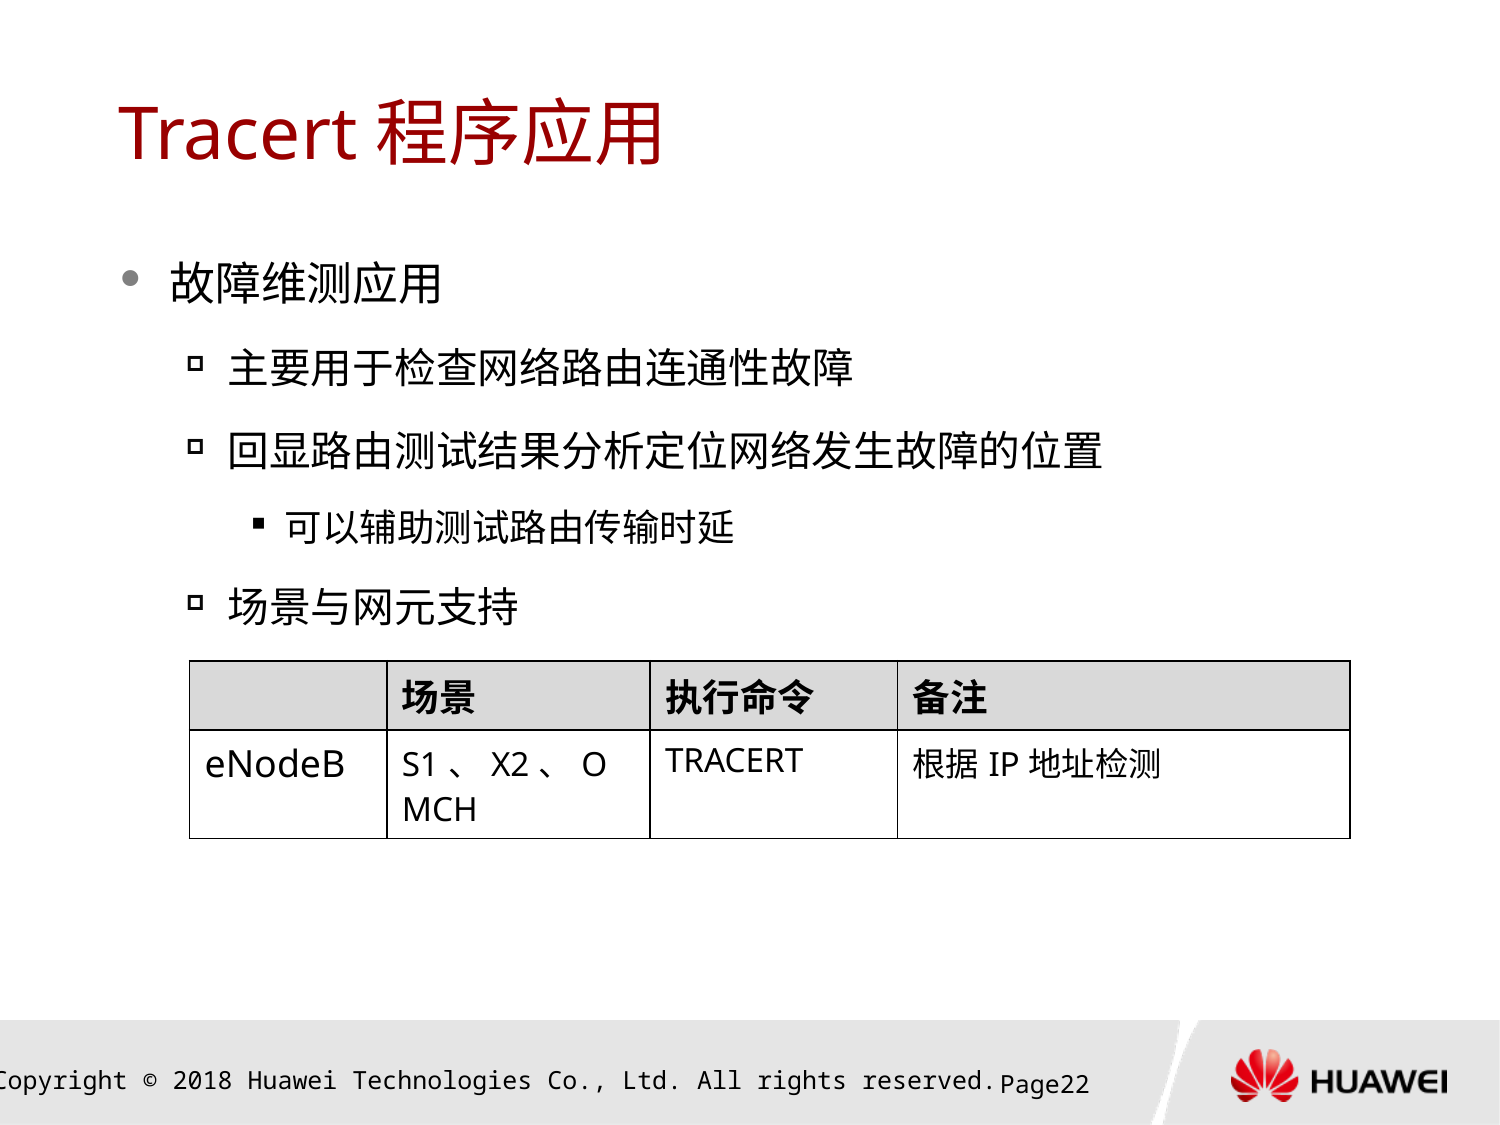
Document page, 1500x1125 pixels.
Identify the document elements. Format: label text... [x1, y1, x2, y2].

table_header 执行命令 [651, 662, 897, 729]
table_cell eNodeB [190, 731, 386, 838]
table_header 场景 [388, 662, 649, 729]
picture [0, 1020, 1500, 1125]
table_header 备注 [898, 662, 1349, 729]
table_cell S1、X2、OMCH [388, 731, 649, 838]
table_cell 根据IP地址检测 [898, 731, 1349, 838]
table_cell TRACERT [651, 731, 897, 838]
title Tracert程序应用 [104, 58, 1374, 202]
slide_number Page21 [999, 1070, 1250, 1125]
list 故障维测应用 主要用于检查网络路由连通性故障 回显路由测试结果分析定位网络发生故障的位置 可以辅助测试路由传输时延 场景与网元支持 [106, 225, 1409, 1036]
table_header [190, 662, 386, 729]
